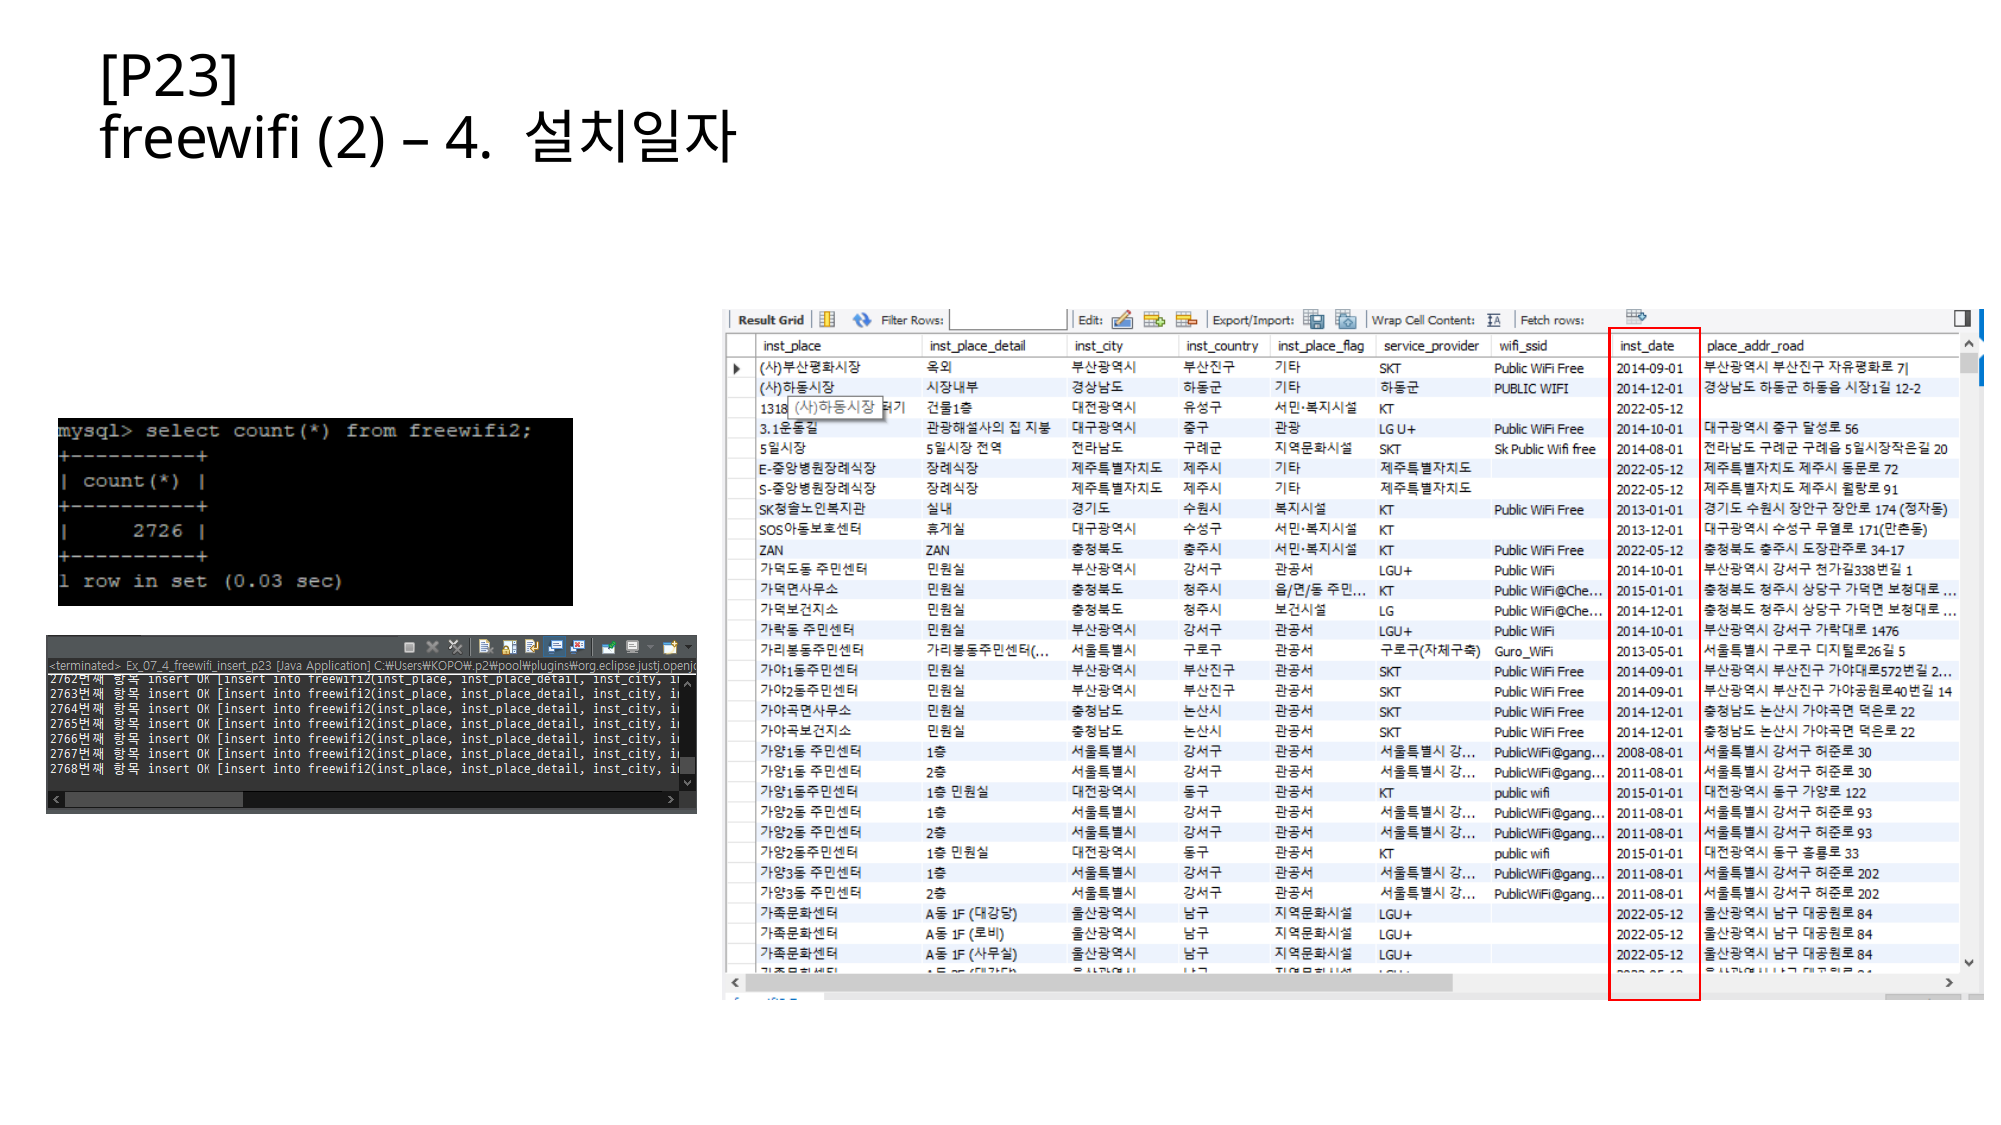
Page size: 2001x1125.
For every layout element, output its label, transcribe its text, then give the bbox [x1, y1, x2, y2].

picture [722, 309, 1984, 1000]
picture [46, 635, 697, 814]
picture [58, 418, 573, 606]
text_box [P23] freewifi (2) – 4. 설치일자 [84, 0, 1810, 218]
